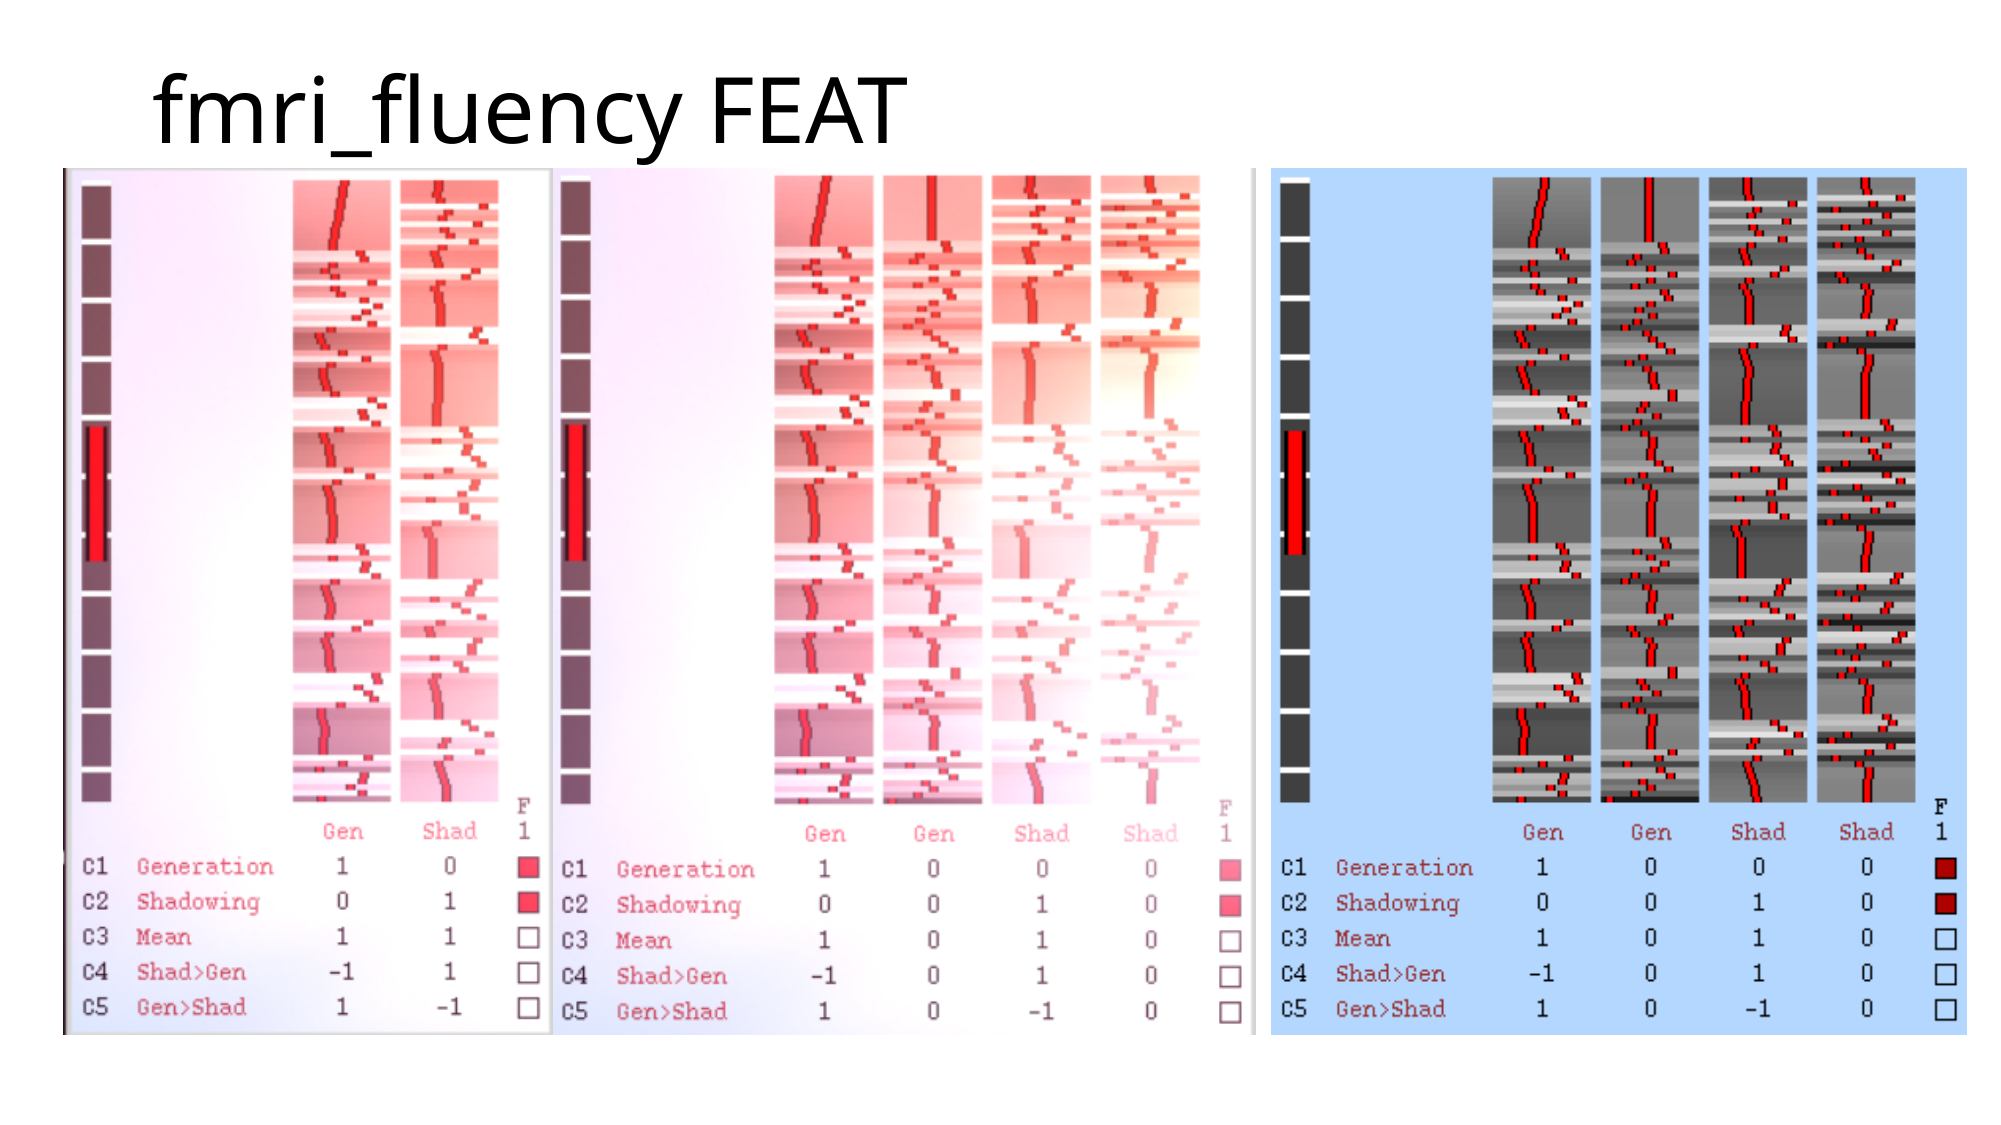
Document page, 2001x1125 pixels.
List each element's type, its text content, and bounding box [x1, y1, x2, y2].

picture [63, 168, 1256, 1035]
picture [1271, 168, 1967, 1035]
title fmri_fluency FEAT [137, 59, 1863, 278]
